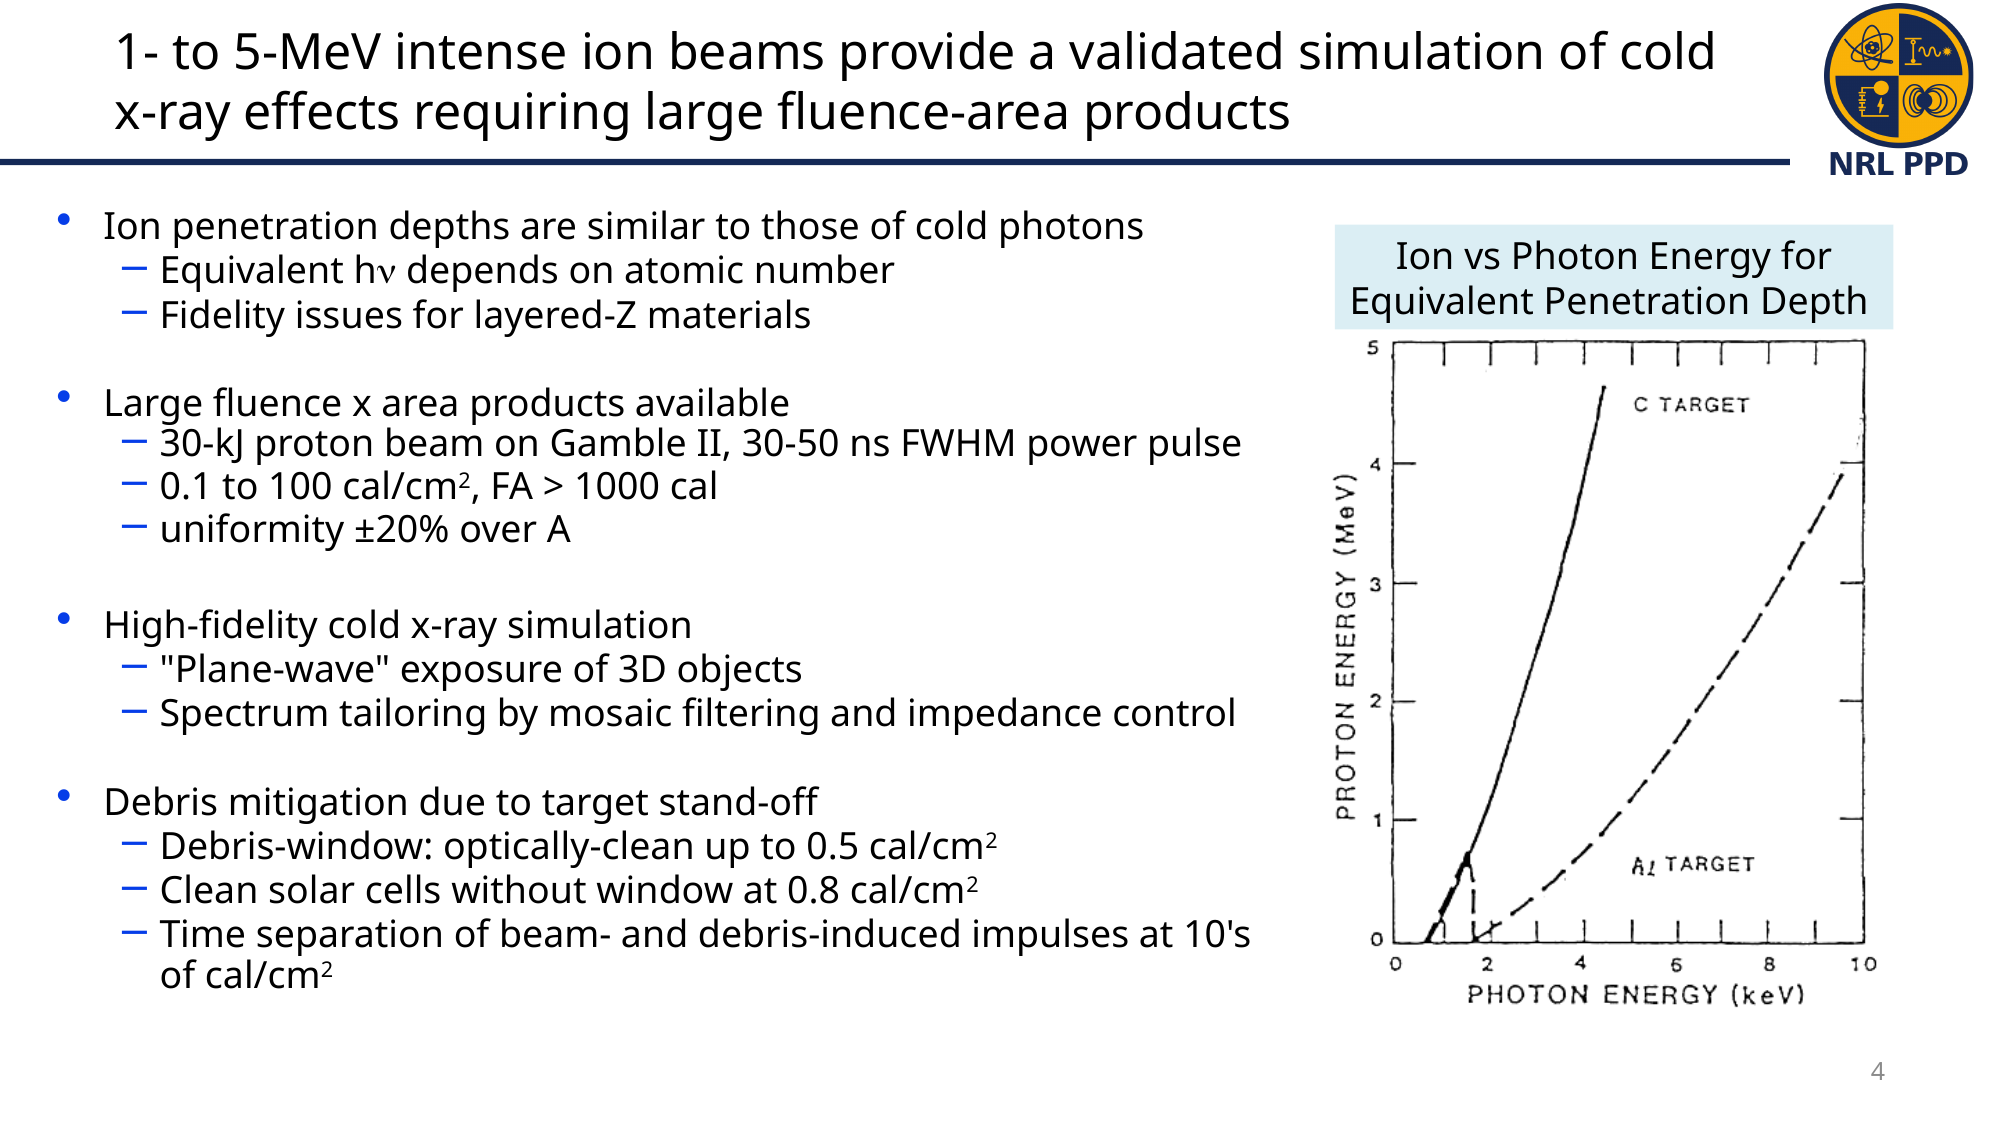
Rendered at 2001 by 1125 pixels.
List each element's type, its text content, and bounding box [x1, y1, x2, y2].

title 1- to 5-MeV intense ion beams provide a validated simulation of cold x-ray effects requiring large fluence-area products [99, 6, 1778, 153]
text_box Ion vs Photon Energy for Equivalent Penetration Depth [1334, 224, 1894, 330]
picture [1316, 330, 1883, 1016]
picture [1824, 3, 1974, 175]
slide_number 4 [1433, 1042, 1900, 1103]
text_box Ion penetration depths are similar to those of cold photons Equivalent hn depends on atomic number Fidelity issues for layered-Z materials Large fluence x area products available 30-kJ proton beam on Gamble II, 30-50 ns FWHM power pulse 0.1 to 100 cal/cm2, FA > 1000 cal uniformity ±20% over A High-fidelity cold x-ray simulation "Plane-wave" exposure of 3D objects Spectrum tailoring by mosaic filtering and impedance control Debris mitigation due to target stand-off Debris-window: optically-clean up to 0.5 cal/cm2 Clean solar cells without window at 0.8 cal/cm2 Time separation of beam- and debris-induced impulses at 10's of cal/cm2 [41, 199, 1297, 1003]
